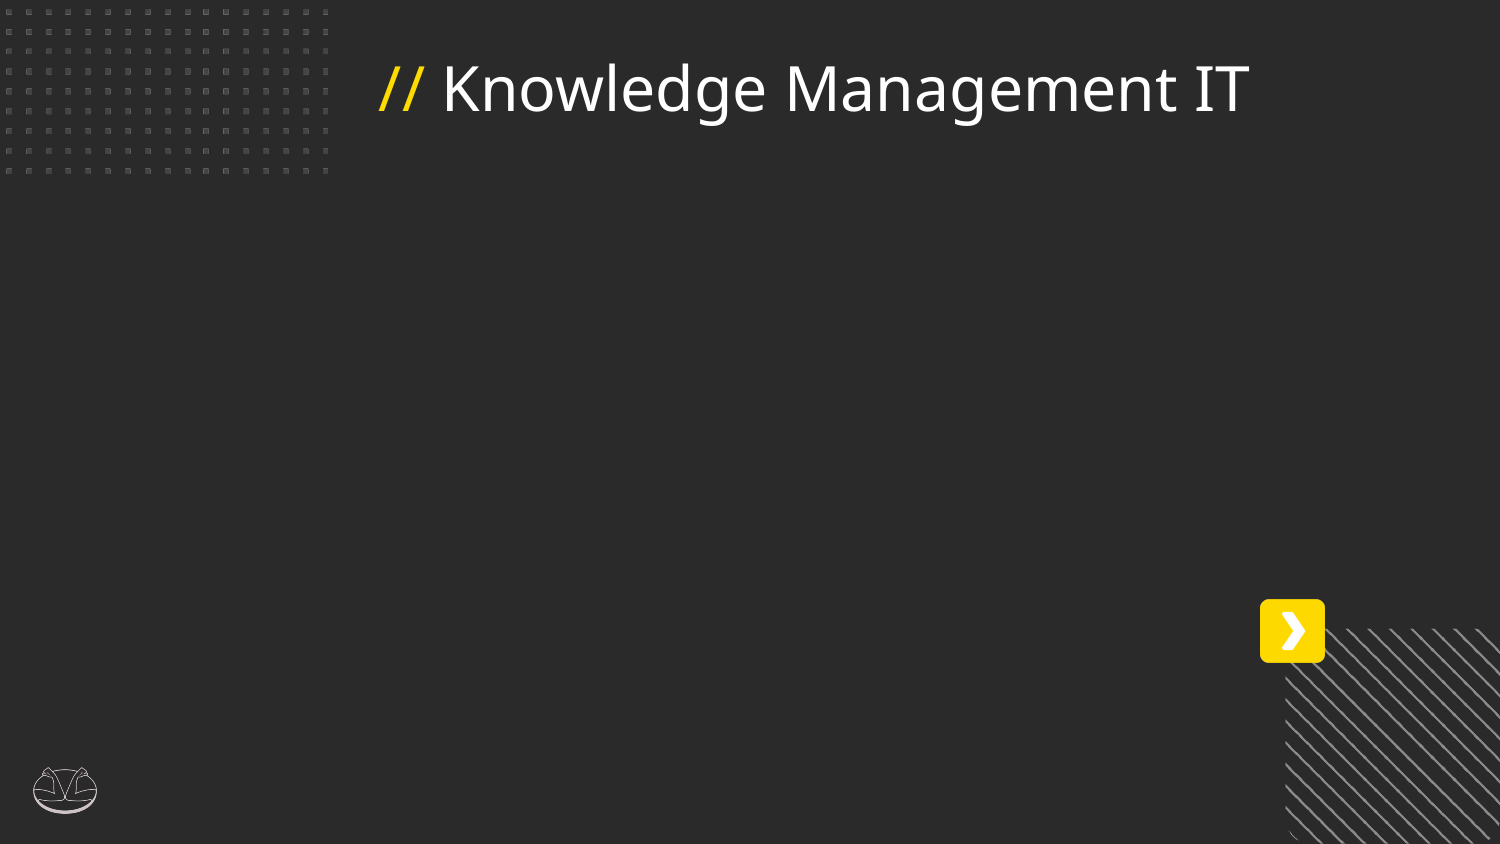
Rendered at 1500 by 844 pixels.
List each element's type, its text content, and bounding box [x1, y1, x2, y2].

picture [33, 763, 98, 818]
text_box // Knowledge Management IT [371, 41, 1276, 132]
picture [1260, 599, 1500, 844]
picture [0, 0, 329, 174]
